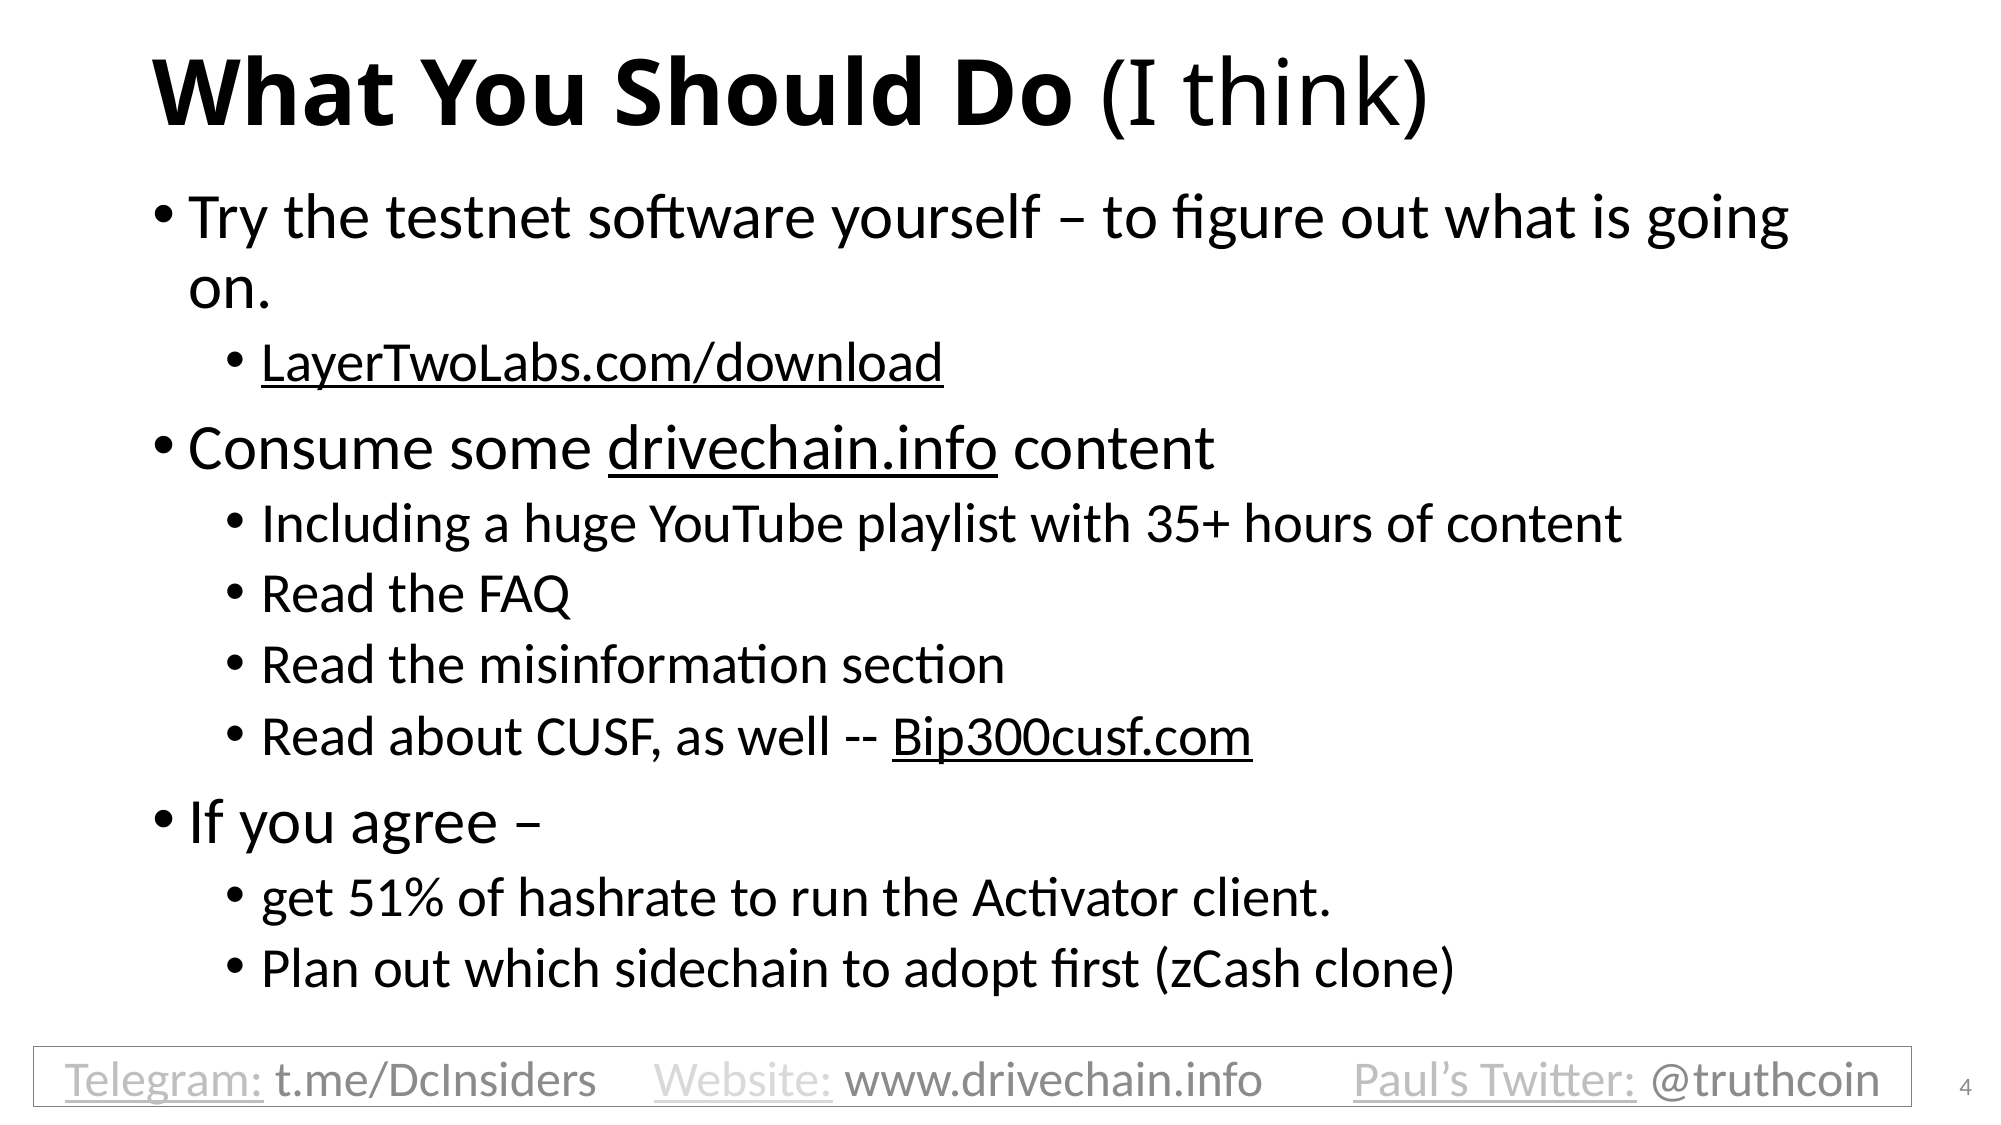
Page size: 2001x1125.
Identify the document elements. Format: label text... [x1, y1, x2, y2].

footer Telegram: t.me/DcInsiders Website: www.drivechain.info Paul’s Twitter: @truthcoin [33, 1046, 1912, 1107]
title What You Should Do (I think) [137, 32, 1863, 159]
slide_number 4 [1915, 1055, 1987, 1116]
list Try the testnet software yourself – to figure out what is going on. LayerTwoLabs.com/download Consume some drivechain.info content Including a huge YouTube playlist with 35+ hours of content Read the FAQ Read the misinformation section Read about CUSF, as well -- Bip300cusf.com If you agree – get 51% of hashrate to run the Activator client. Plan out which sidechain to adopt first (zCash clone) [137, 174, 1863, 1014]
